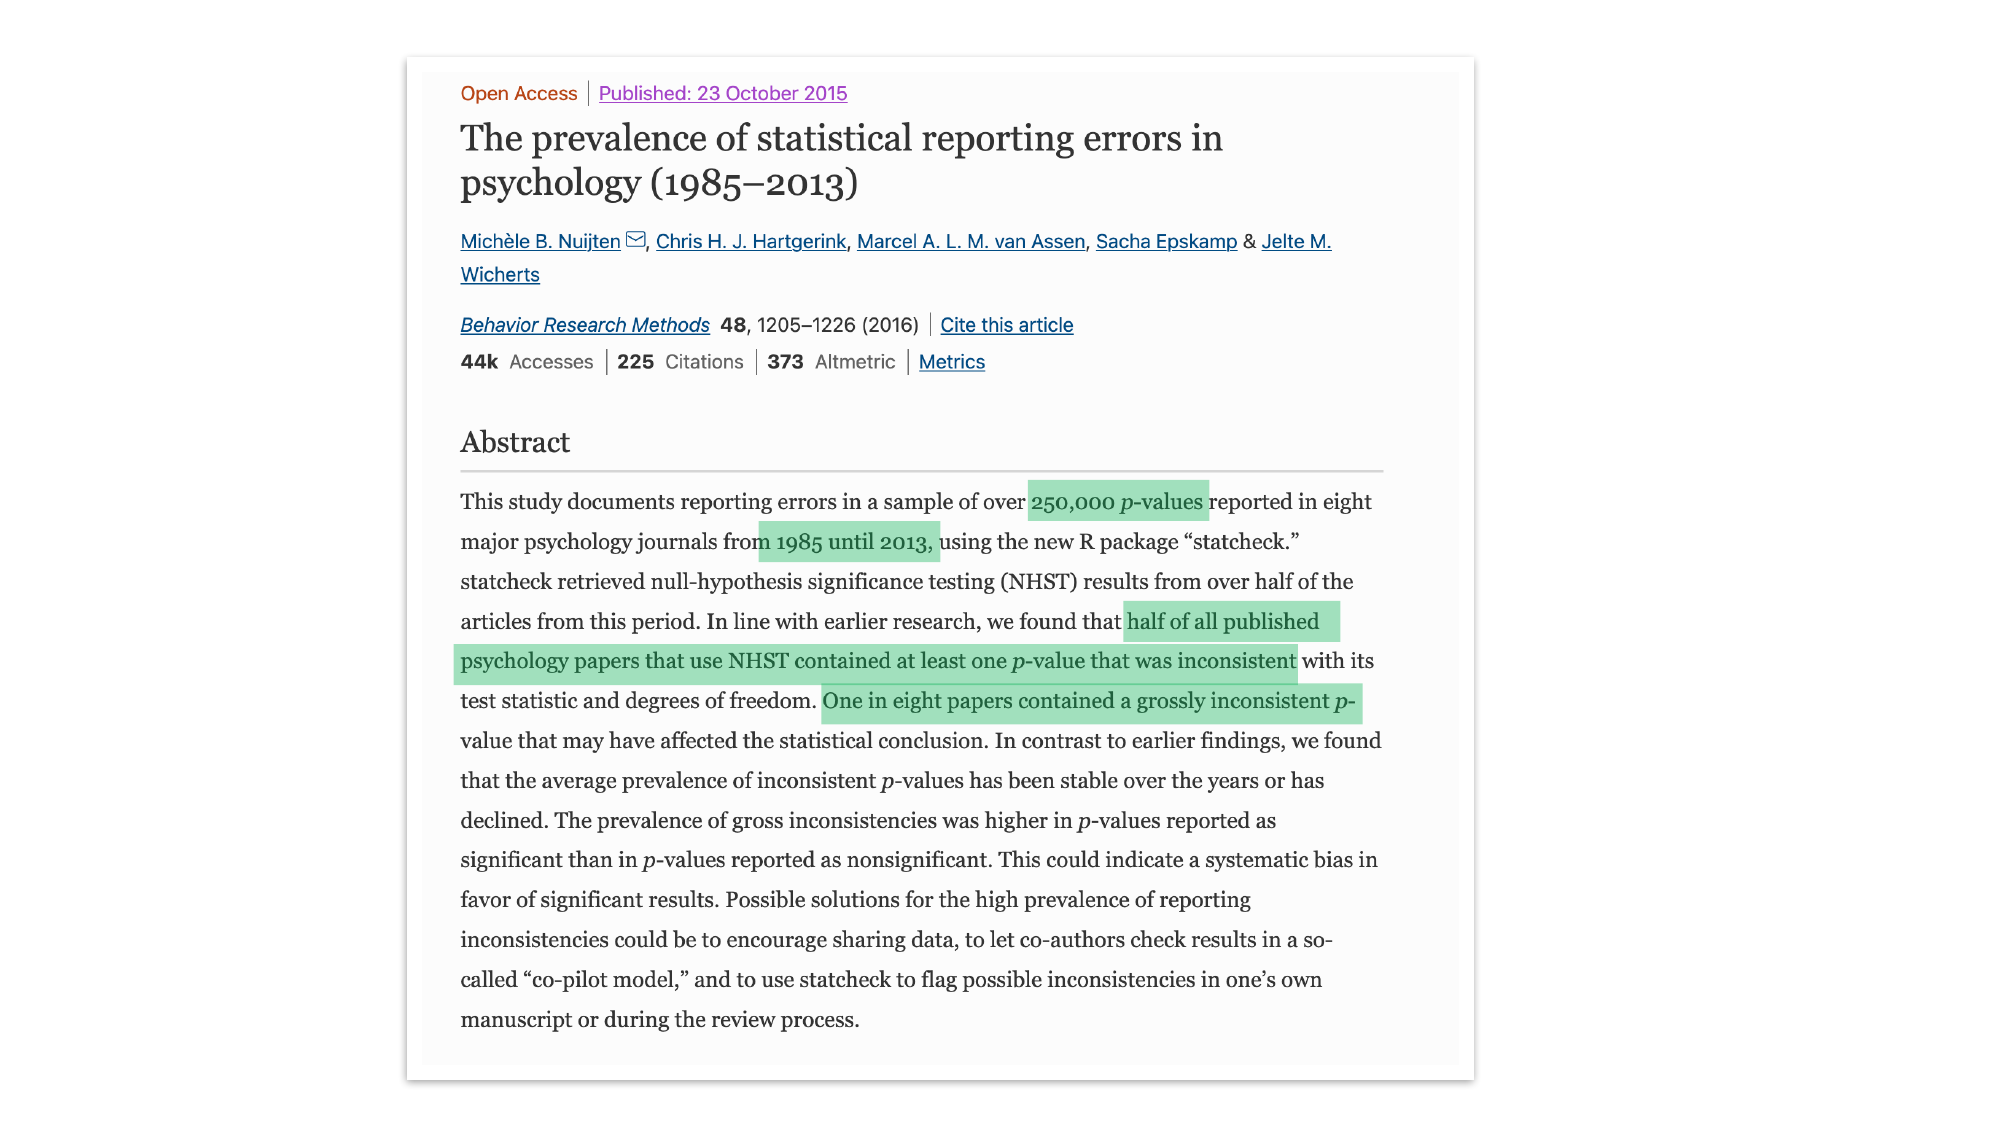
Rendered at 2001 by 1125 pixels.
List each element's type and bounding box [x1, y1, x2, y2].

picture [421, 71, 1459, 1066]
